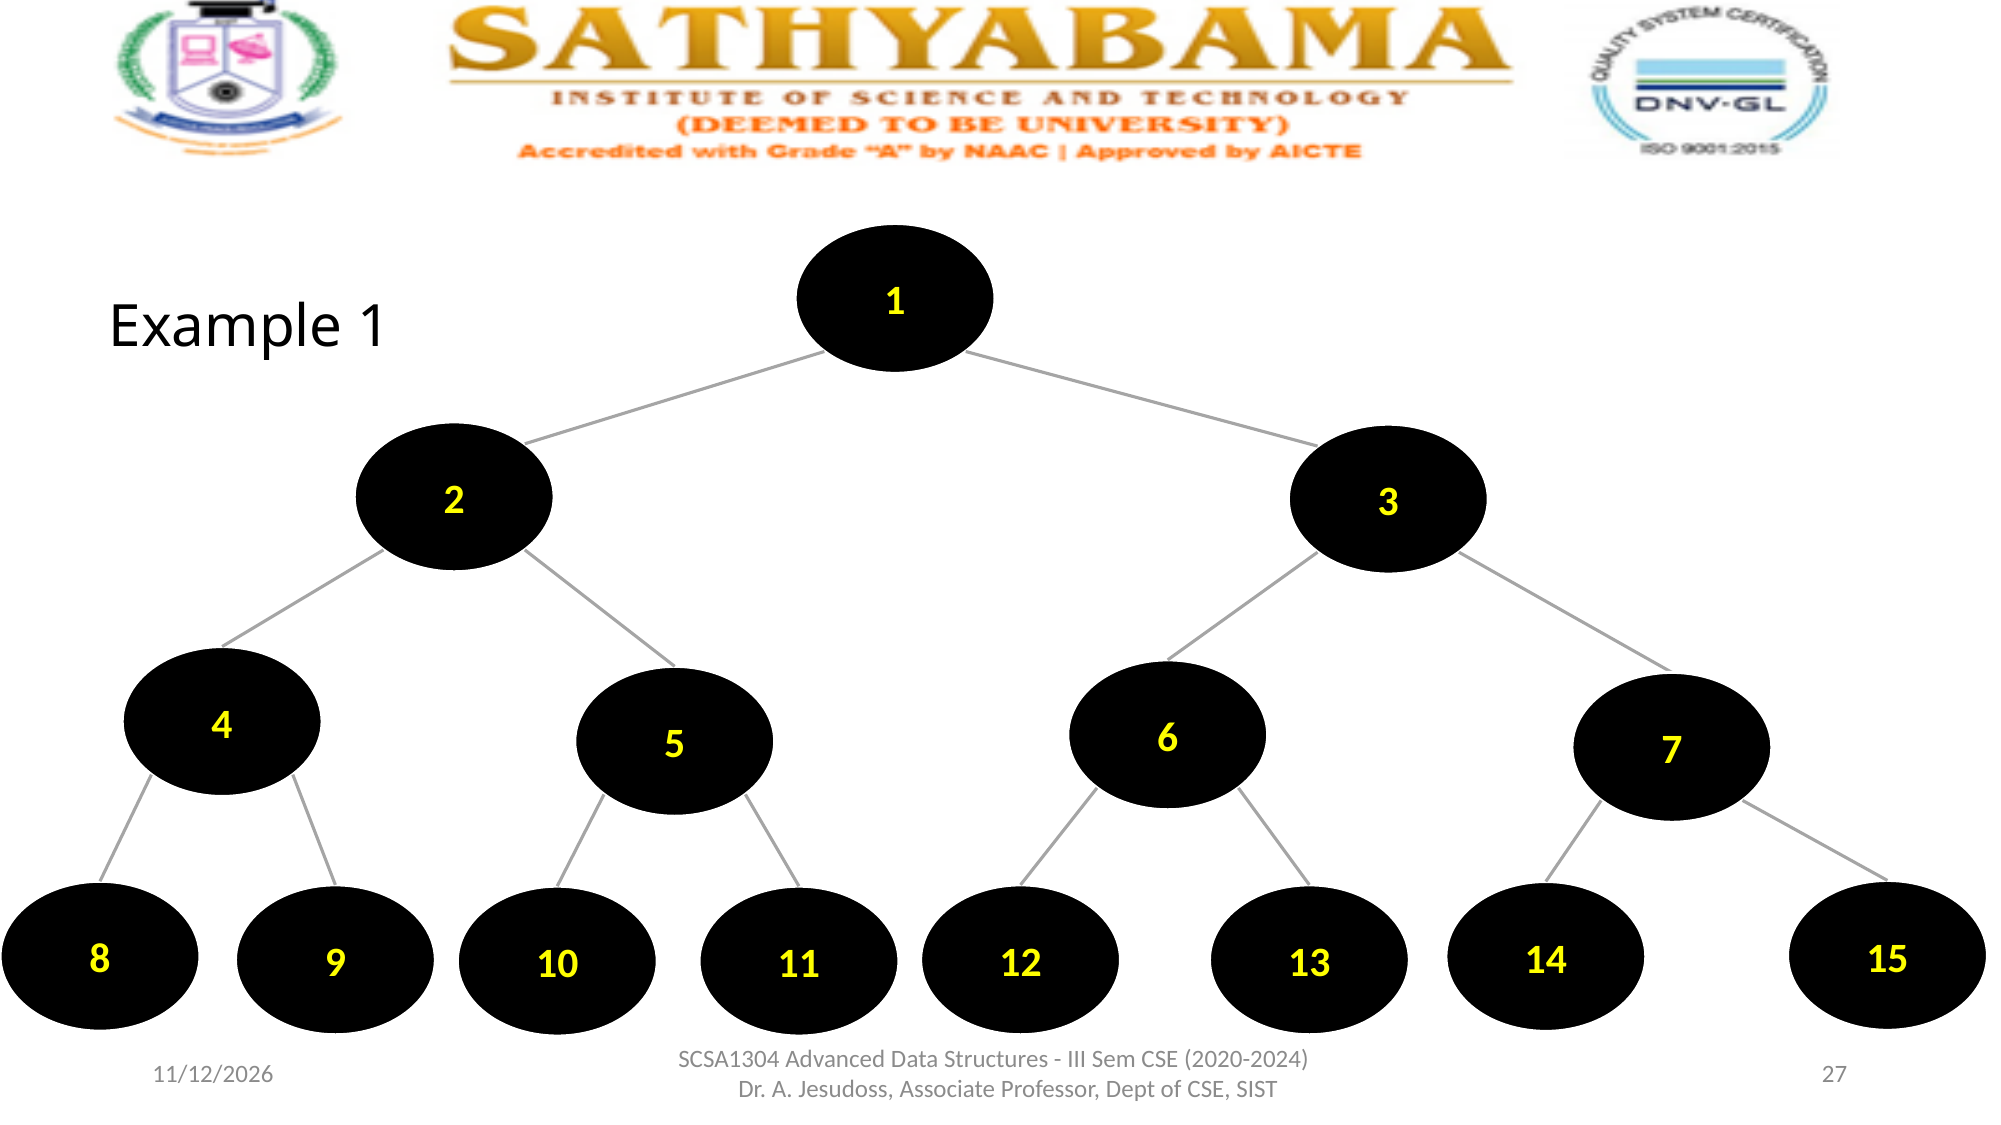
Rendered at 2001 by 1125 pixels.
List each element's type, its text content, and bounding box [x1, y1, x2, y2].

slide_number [137, 1042, 588, 1103]
picture [0, 0, 2000, 211]
footer SCSA1304 Advanced Data Structures - III Sem CSE (2020-2024) Dr. A. Jesudoss, Associate Professor, Dept of CSE, SIST [662, 1042, 1338, 1103]
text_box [0, 223, 1988, 1037]
slide_number 27 [1412, 1042, 1863, 1103]
